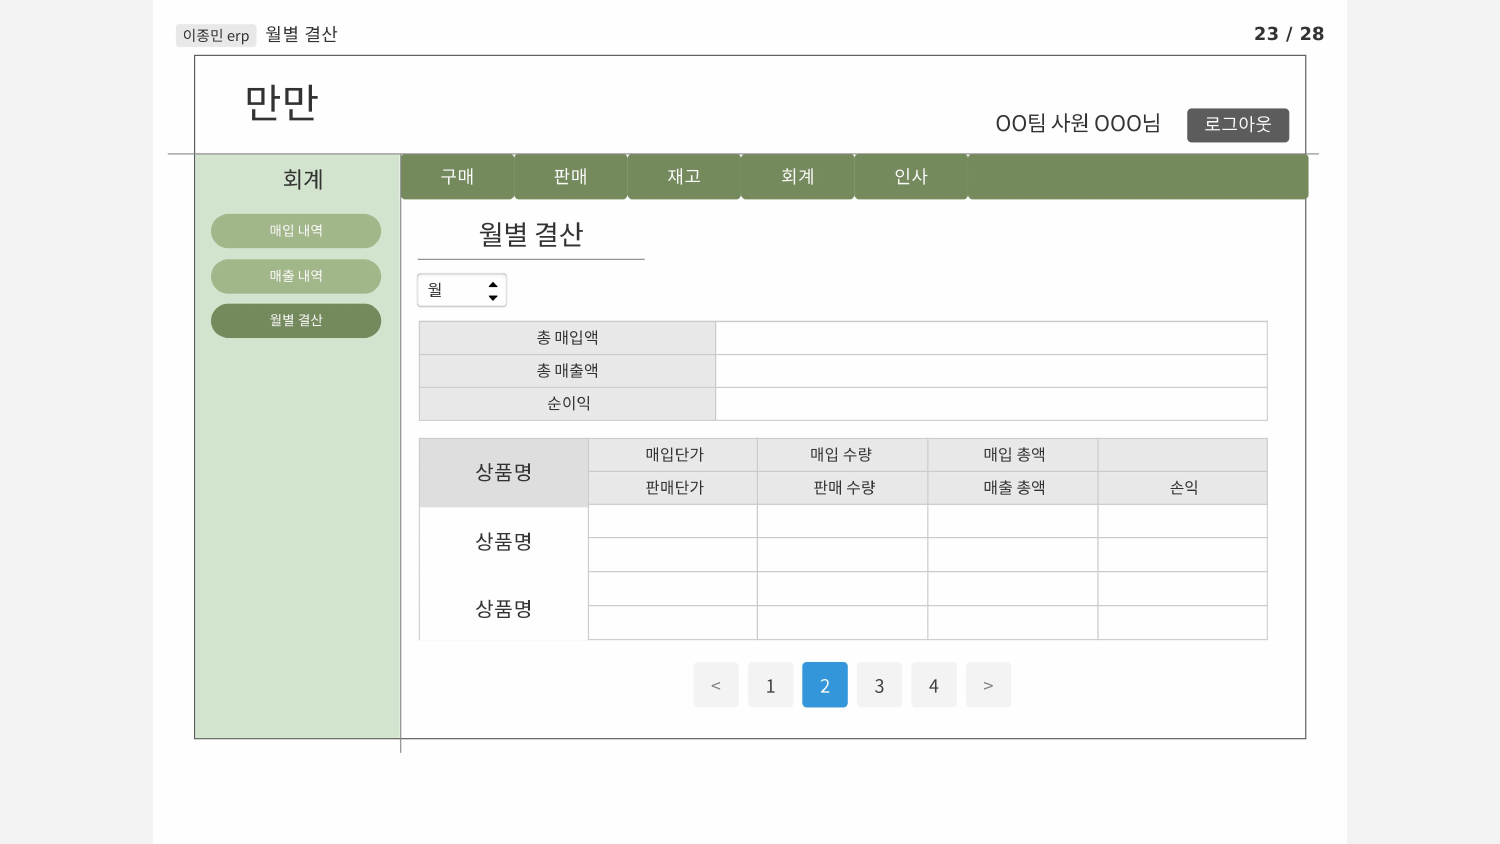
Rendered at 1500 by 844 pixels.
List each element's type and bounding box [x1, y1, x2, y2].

picture [152, 0, 1348, 844]
